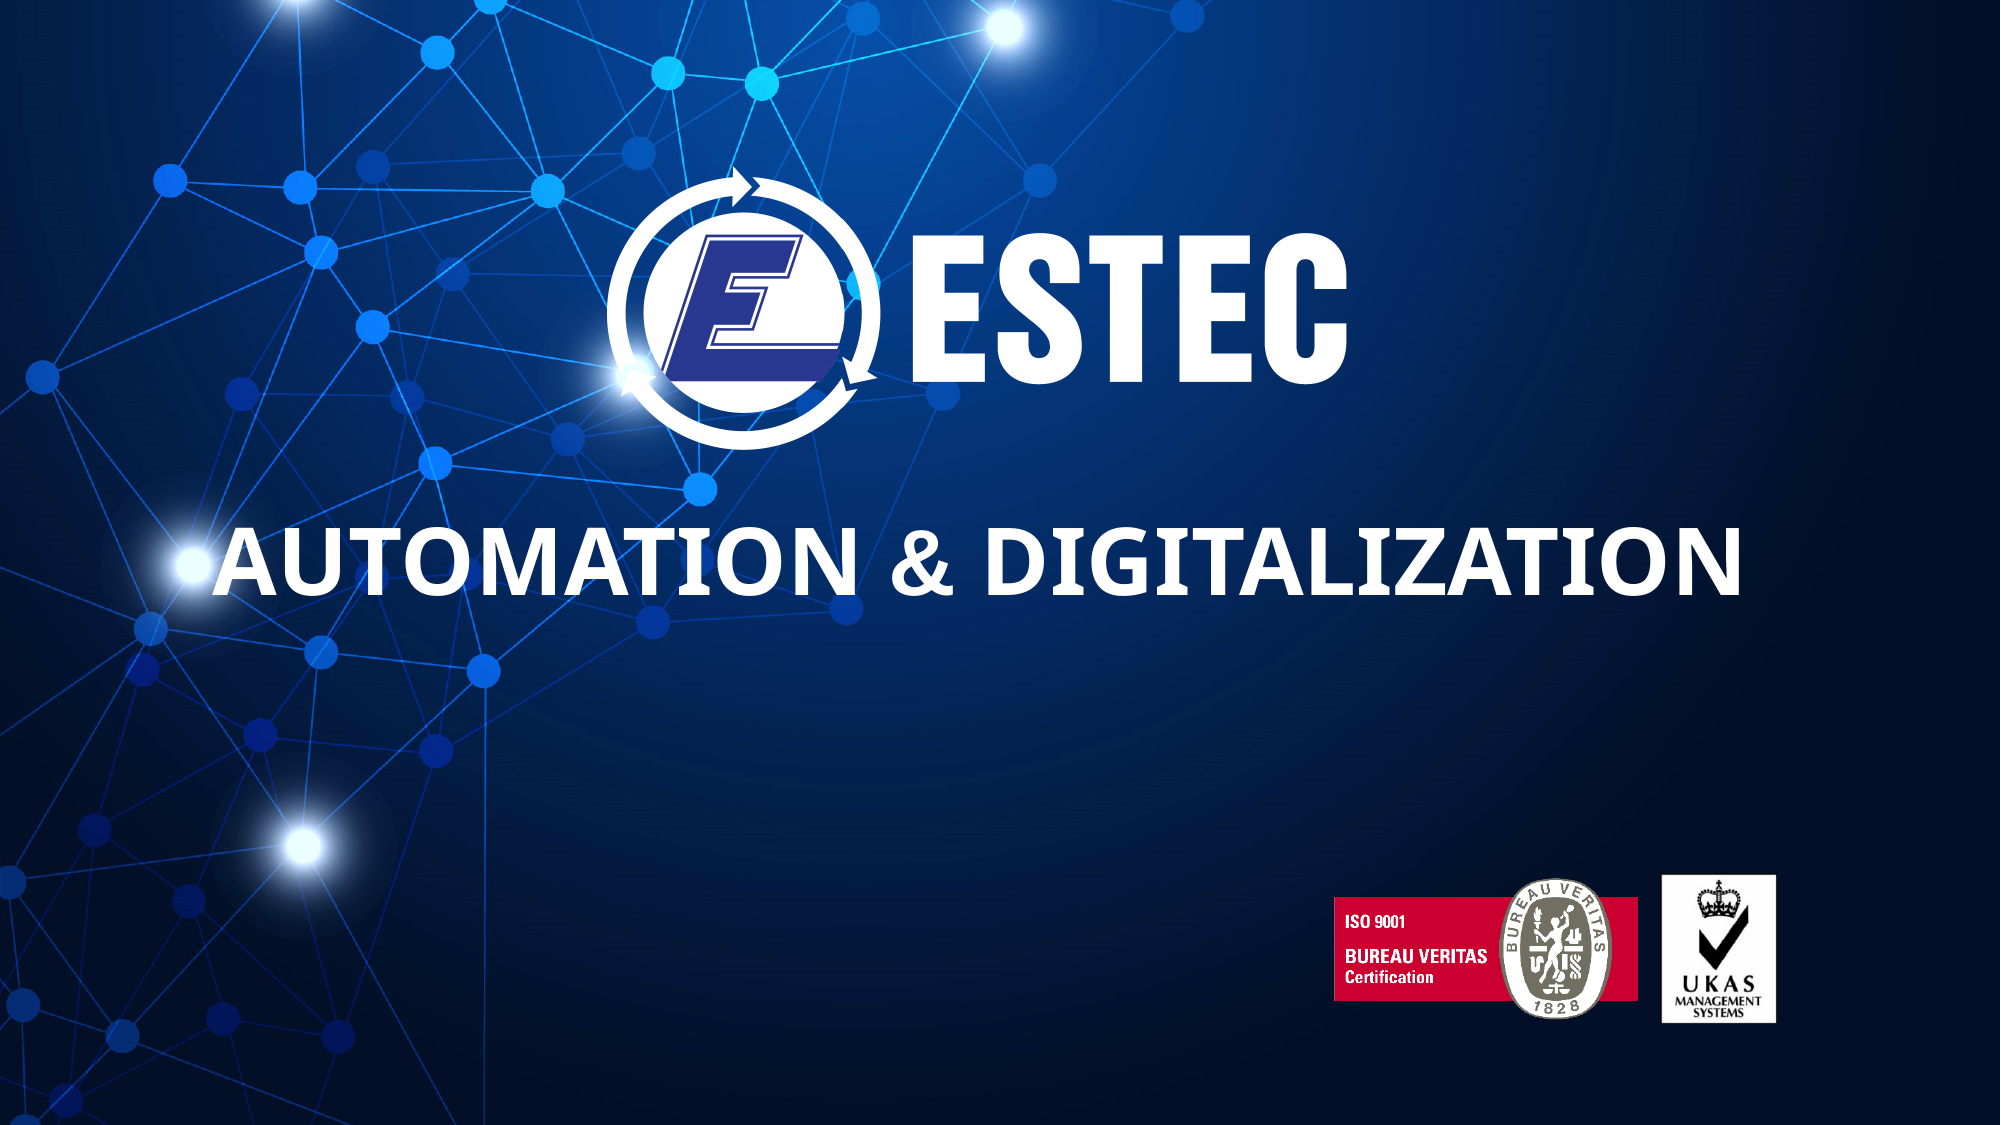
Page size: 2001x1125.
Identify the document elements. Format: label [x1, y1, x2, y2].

picture [0, 0, 2000, 1125]
text_box [1311, 872, 1777, 1024]
